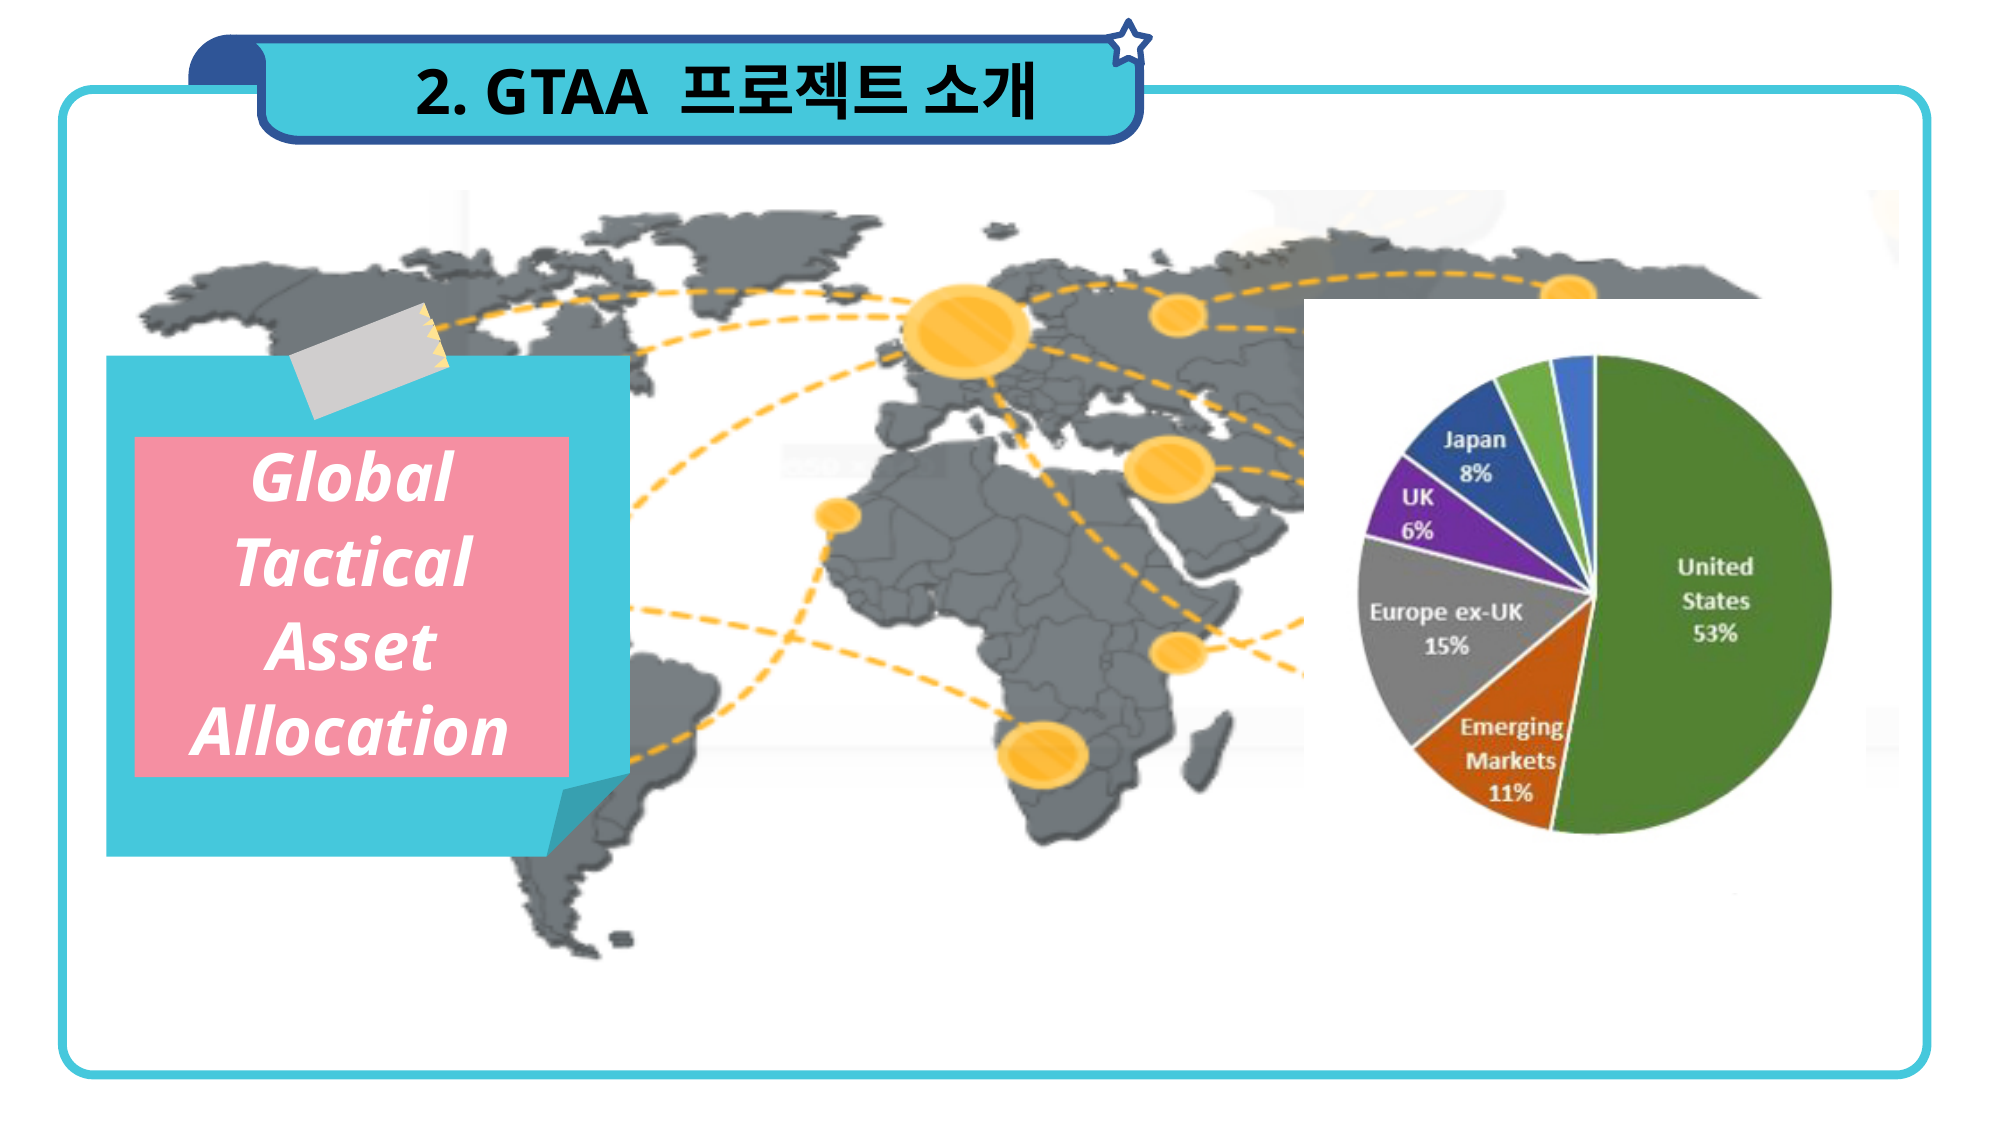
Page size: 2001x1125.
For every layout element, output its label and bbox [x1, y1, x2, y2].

text_box [1107, 20, 1150, 65]
text_box [288, 302, 450, 421]
picture [106, 190, 1900, 1002]
text_box [62, 89, 1928, 1075]
text_box [106, 355, 631, 857]
text_box [192, 38, 239, 89]
text_box [239, 38, 1140, 141]
